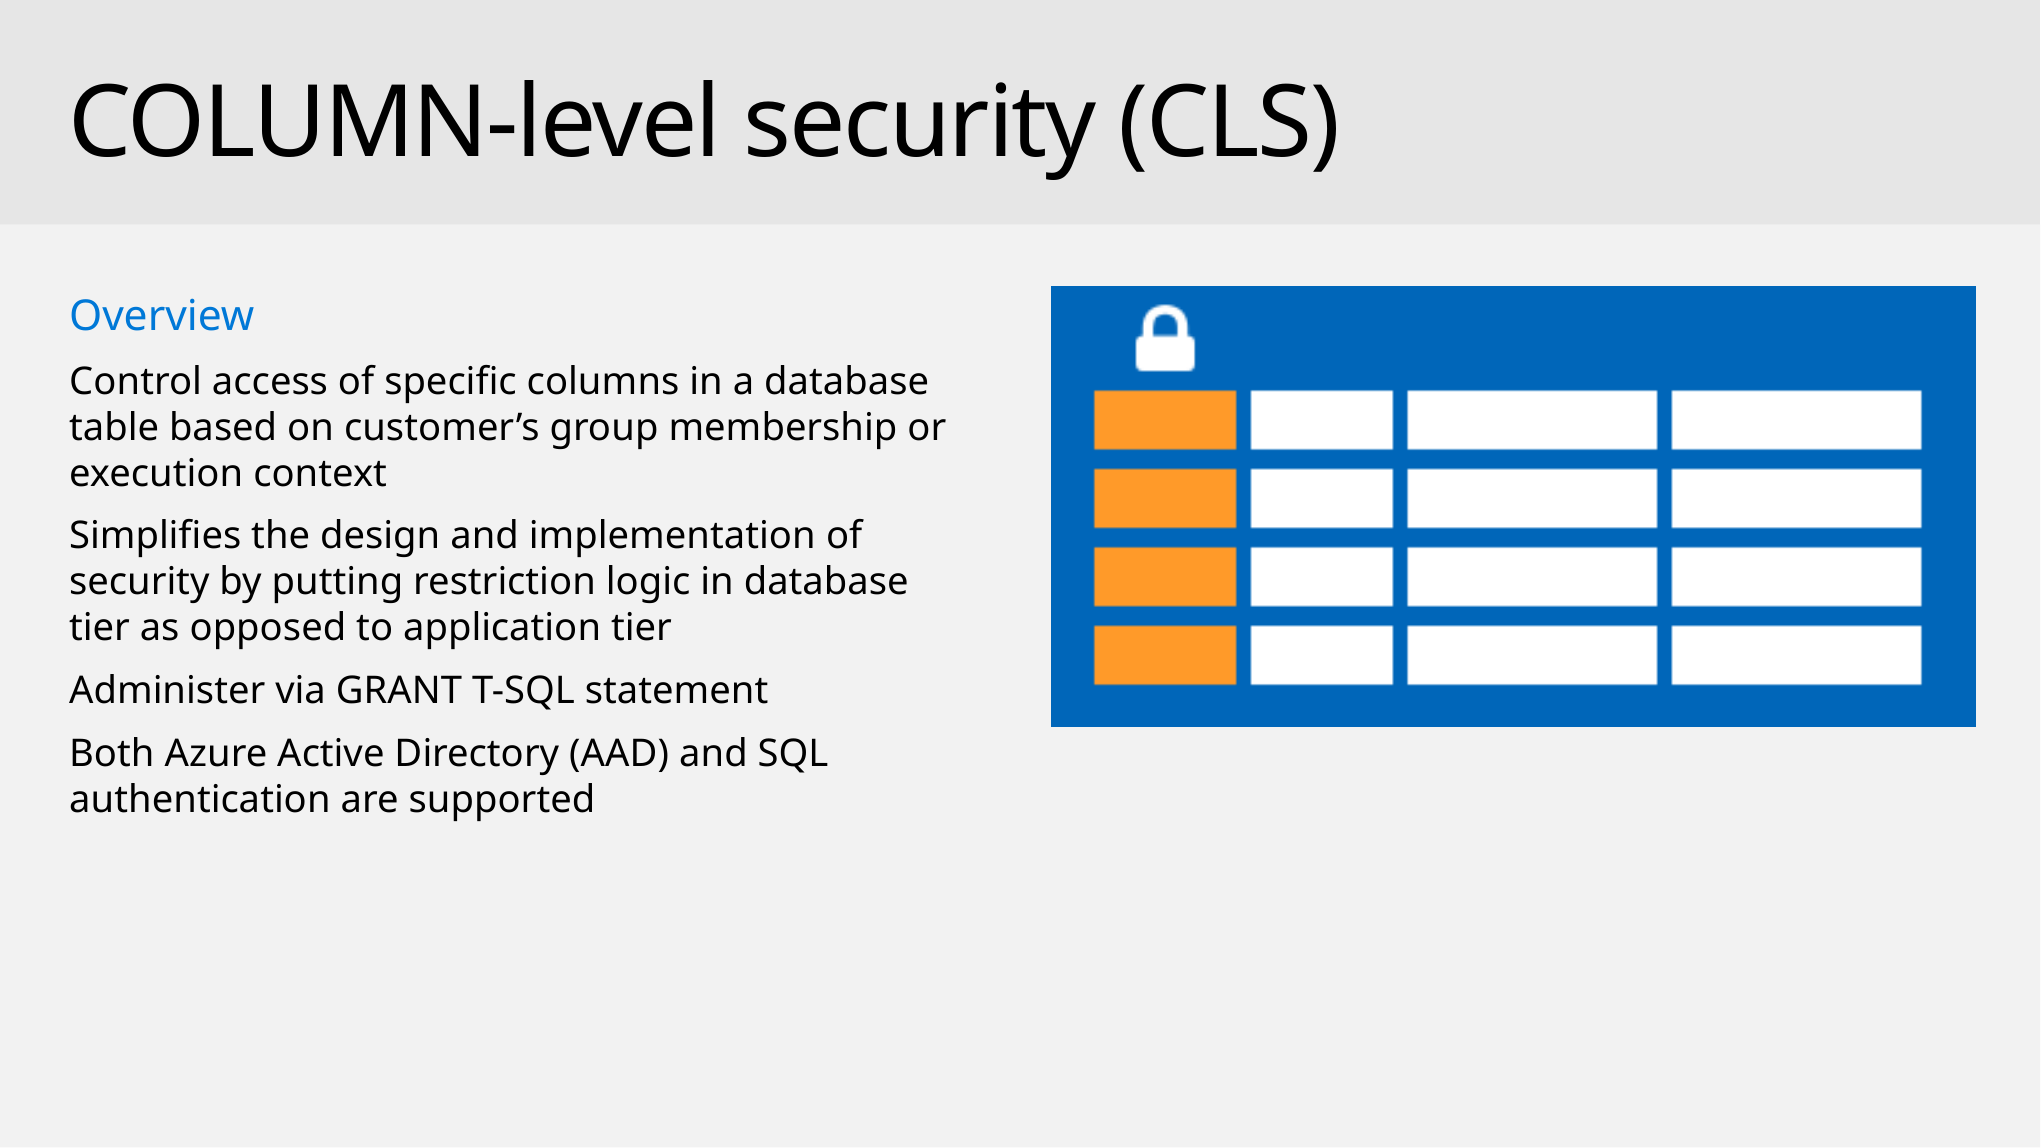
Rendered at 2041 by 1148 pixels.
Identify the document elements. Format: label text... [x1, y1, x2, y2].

picture [1051, 286, 1976, 727]
title COLUMN-level security (CLS) [45, 48, 1996, 199]
list Overview Control access of specific columns in a database table based on customer’s group membership or execution context Simplifies the design and implementation of security by putting restriction logic in database tier as opposed to application tier Administer via GRANT T-SQL statement Both Azure Active Directory (AAD) and SQL authentication are supported [45, 273, 977, 851]
